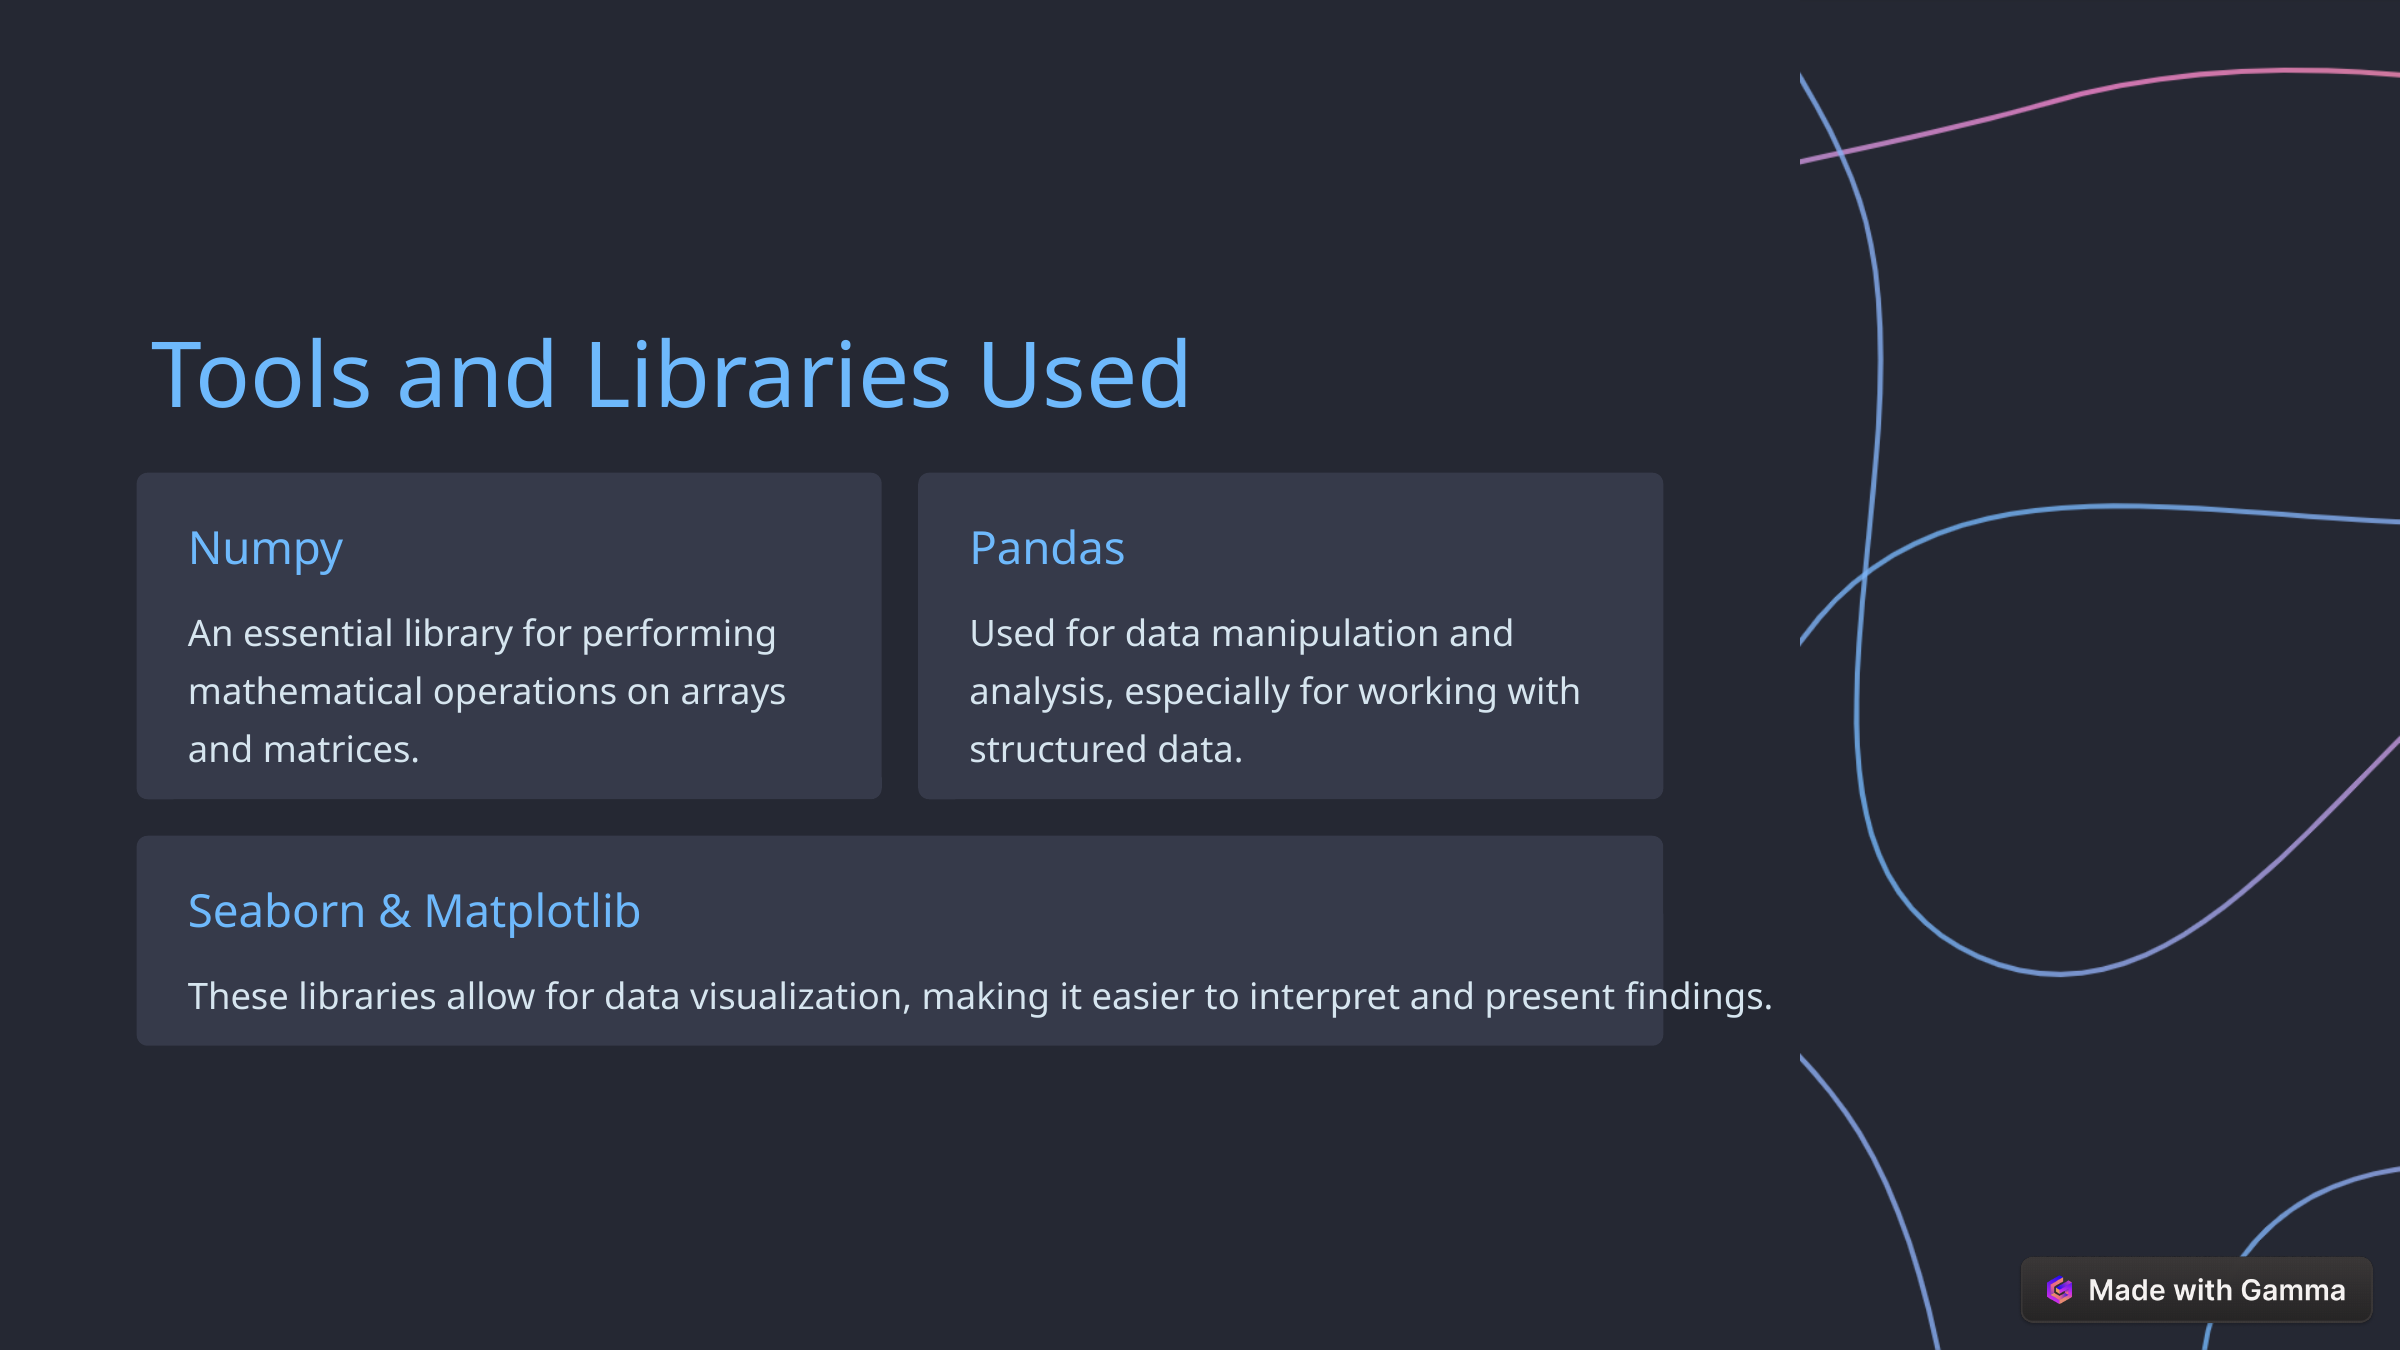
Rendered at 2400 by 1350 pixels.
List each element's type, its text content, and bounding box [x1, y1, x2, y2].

text_box Tools and Libraries Used [136, 304, 1180, 419]
text_box [136, 835, 1664, 1046]
text_box Numpy [173, 509, 629, 566]
picture [1799, 0, 2400, 1350]
text_box [0, 0, 1799, 1350]
text_box Used for data manipulation and analysis, especially for working with structured data. [954, 587, 1627, 705]
text_box These libraries allow for data visualization, making it easier to interpret and present findings. [173, 951, 1627, 1010]
text_box An essential library for performing mathematical operations on arrays and matrices. [173, 587, 846, 763]
text_box Pandas [954, 509, 1411, 566]
text_box Seaborn & Matplotlib [173, 872, 629, 930]
text_box [918, 472, 1664, 800]
text_box [136, 472, 882, 800]
